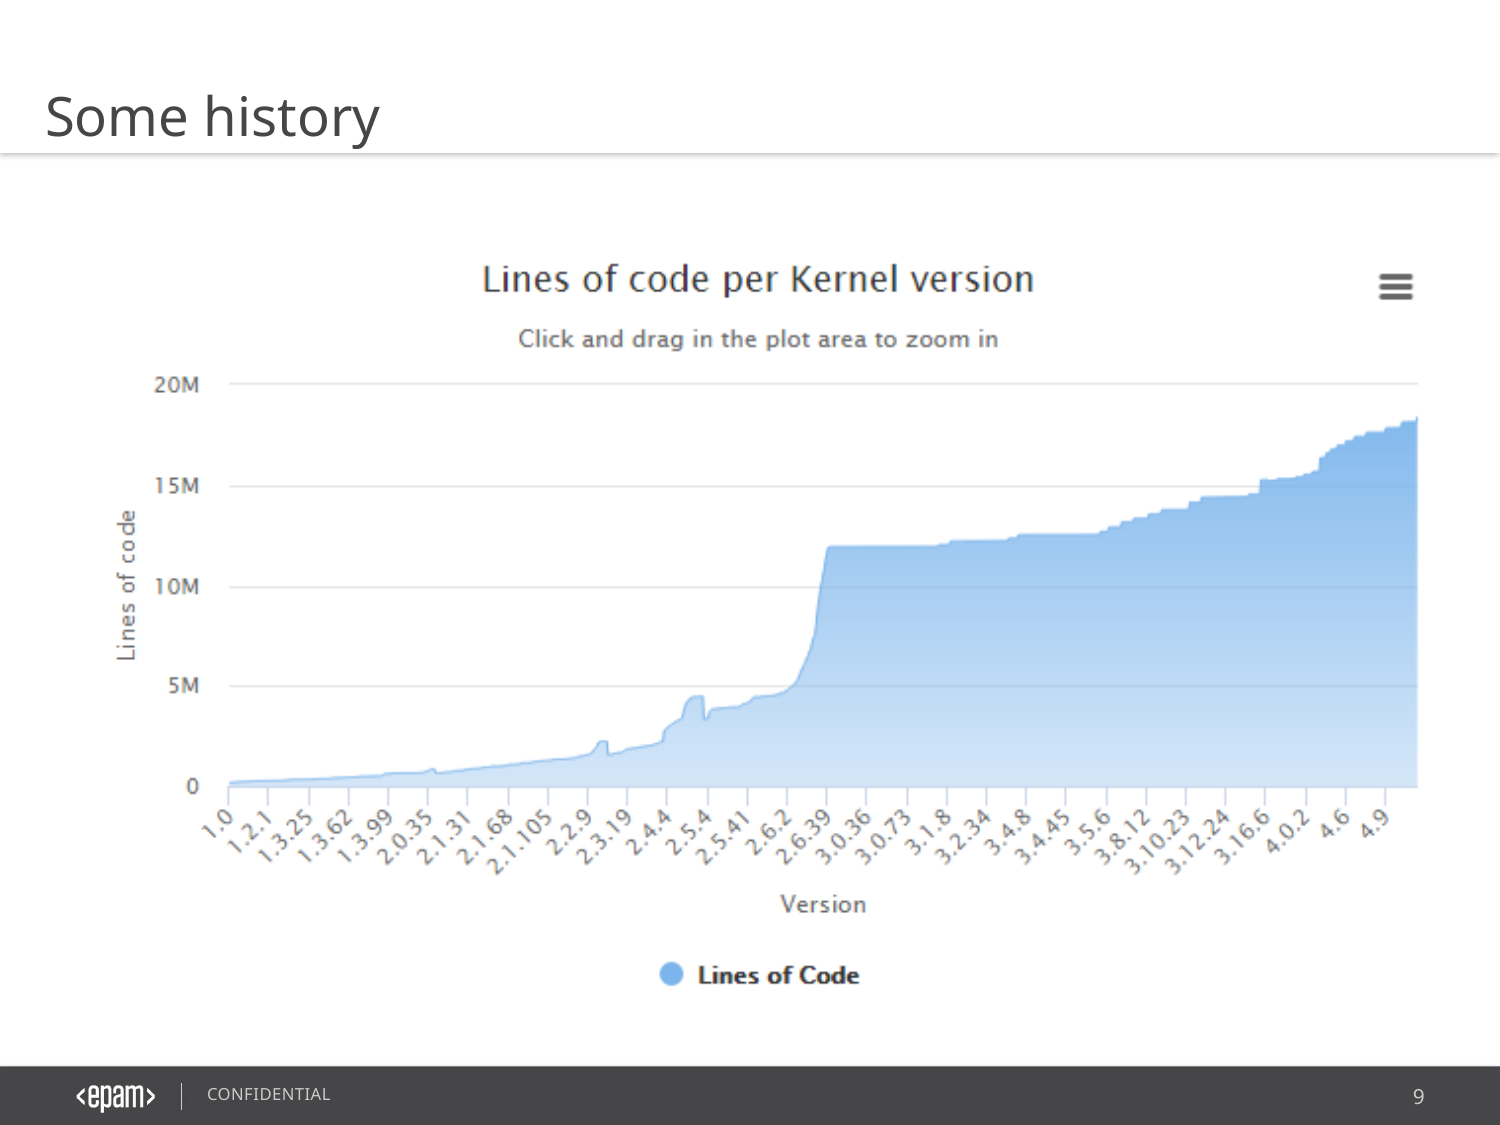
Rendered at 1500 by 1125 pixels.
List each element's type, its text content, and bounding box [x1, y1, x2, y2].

list Some history [0, 0, 1500, 153]
picture [57, 221, 1443, 1002]
picture [76, 1085, 155, 1113]
